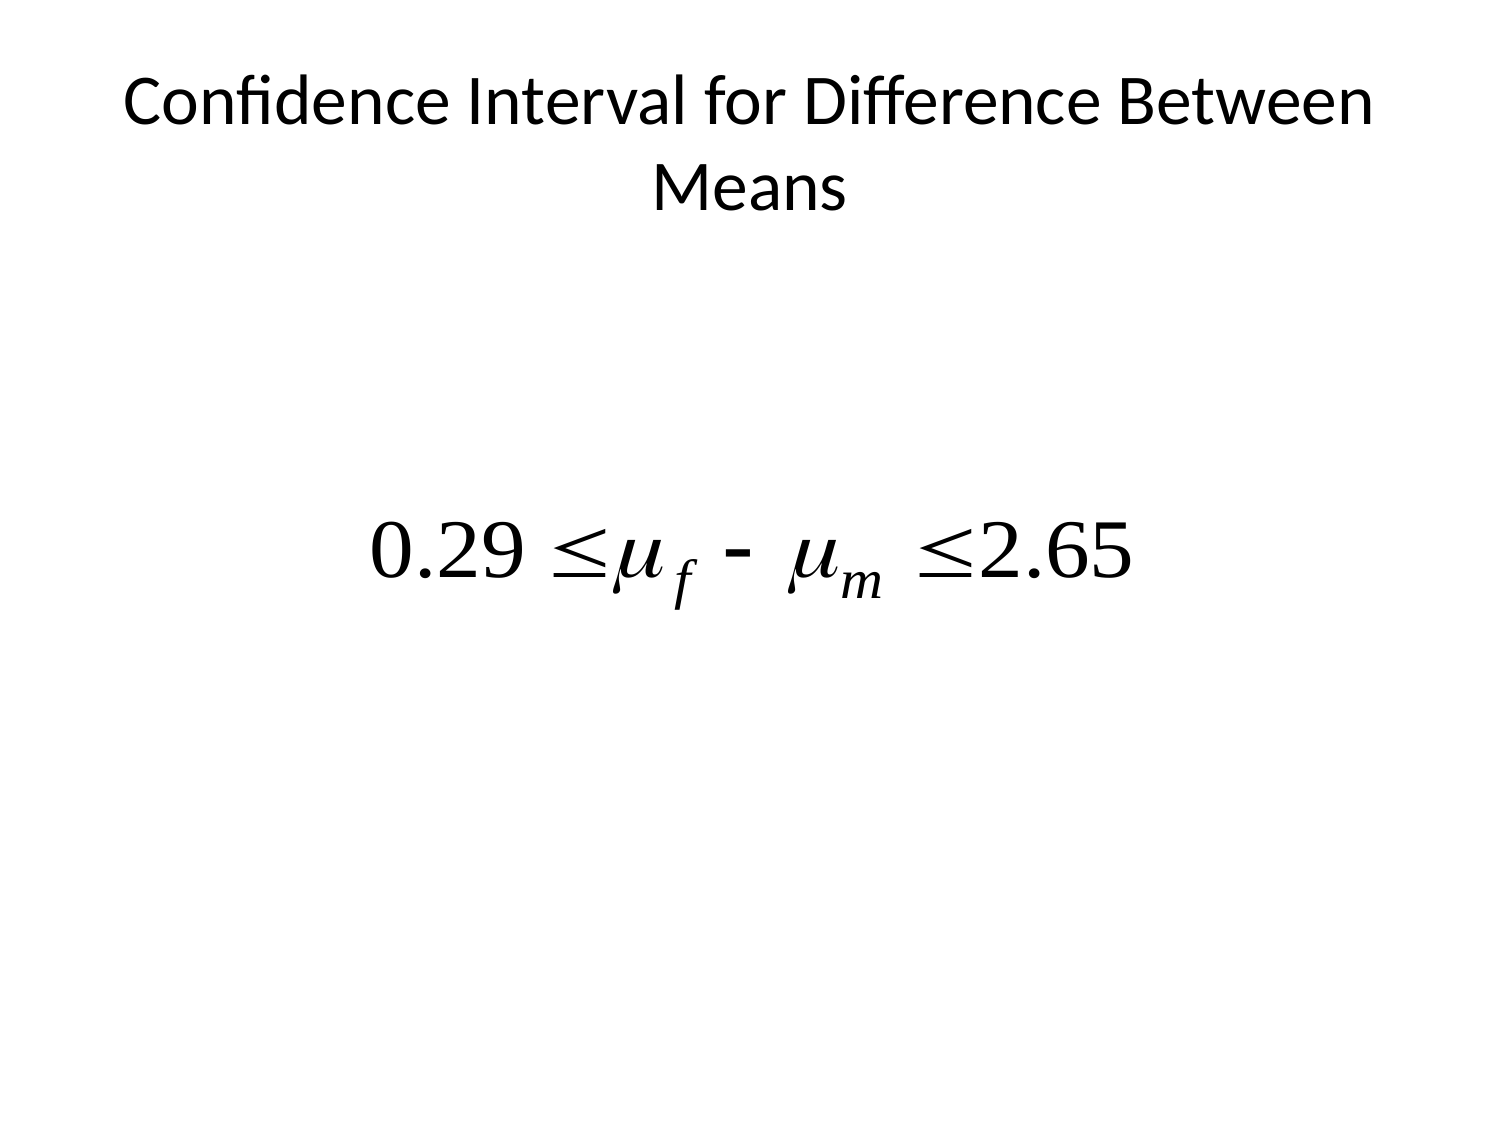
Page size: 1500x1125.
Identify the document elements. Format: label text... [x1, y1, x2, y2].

title Confidence Interval for Difference Between Means [75, 45, 1425, 233]
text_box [365, 510, 1135, 615]
